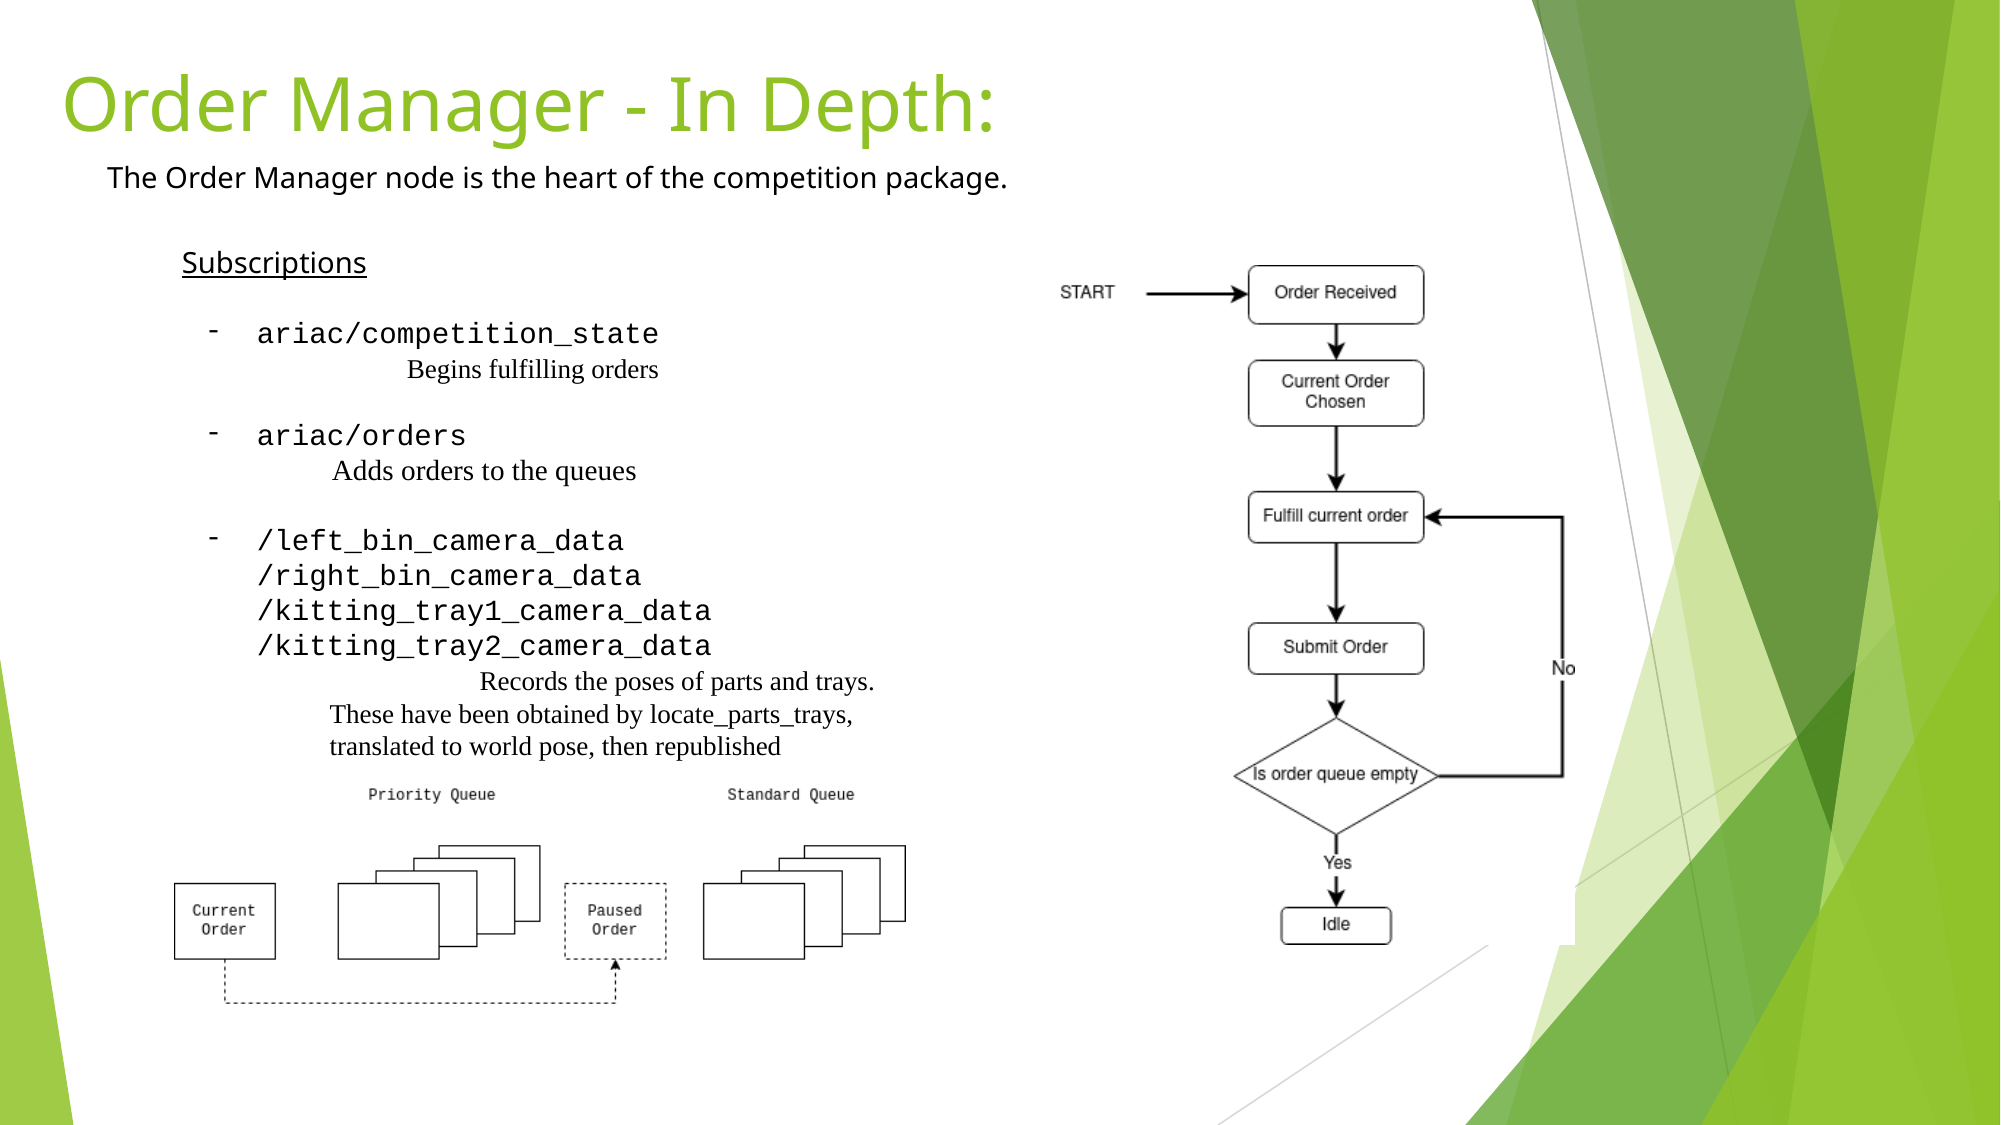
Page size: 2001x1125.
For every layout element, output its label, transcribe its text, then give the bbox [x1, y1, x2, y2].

text_box The Order Manager node is the heart of the competition package. [92, 144, 1425, 281]
picture [1044, 265, 1576, 946]
picture [174, 775, 906, 1015]
title Order Manager - In Depth: [46, 48, 1457, 266]
